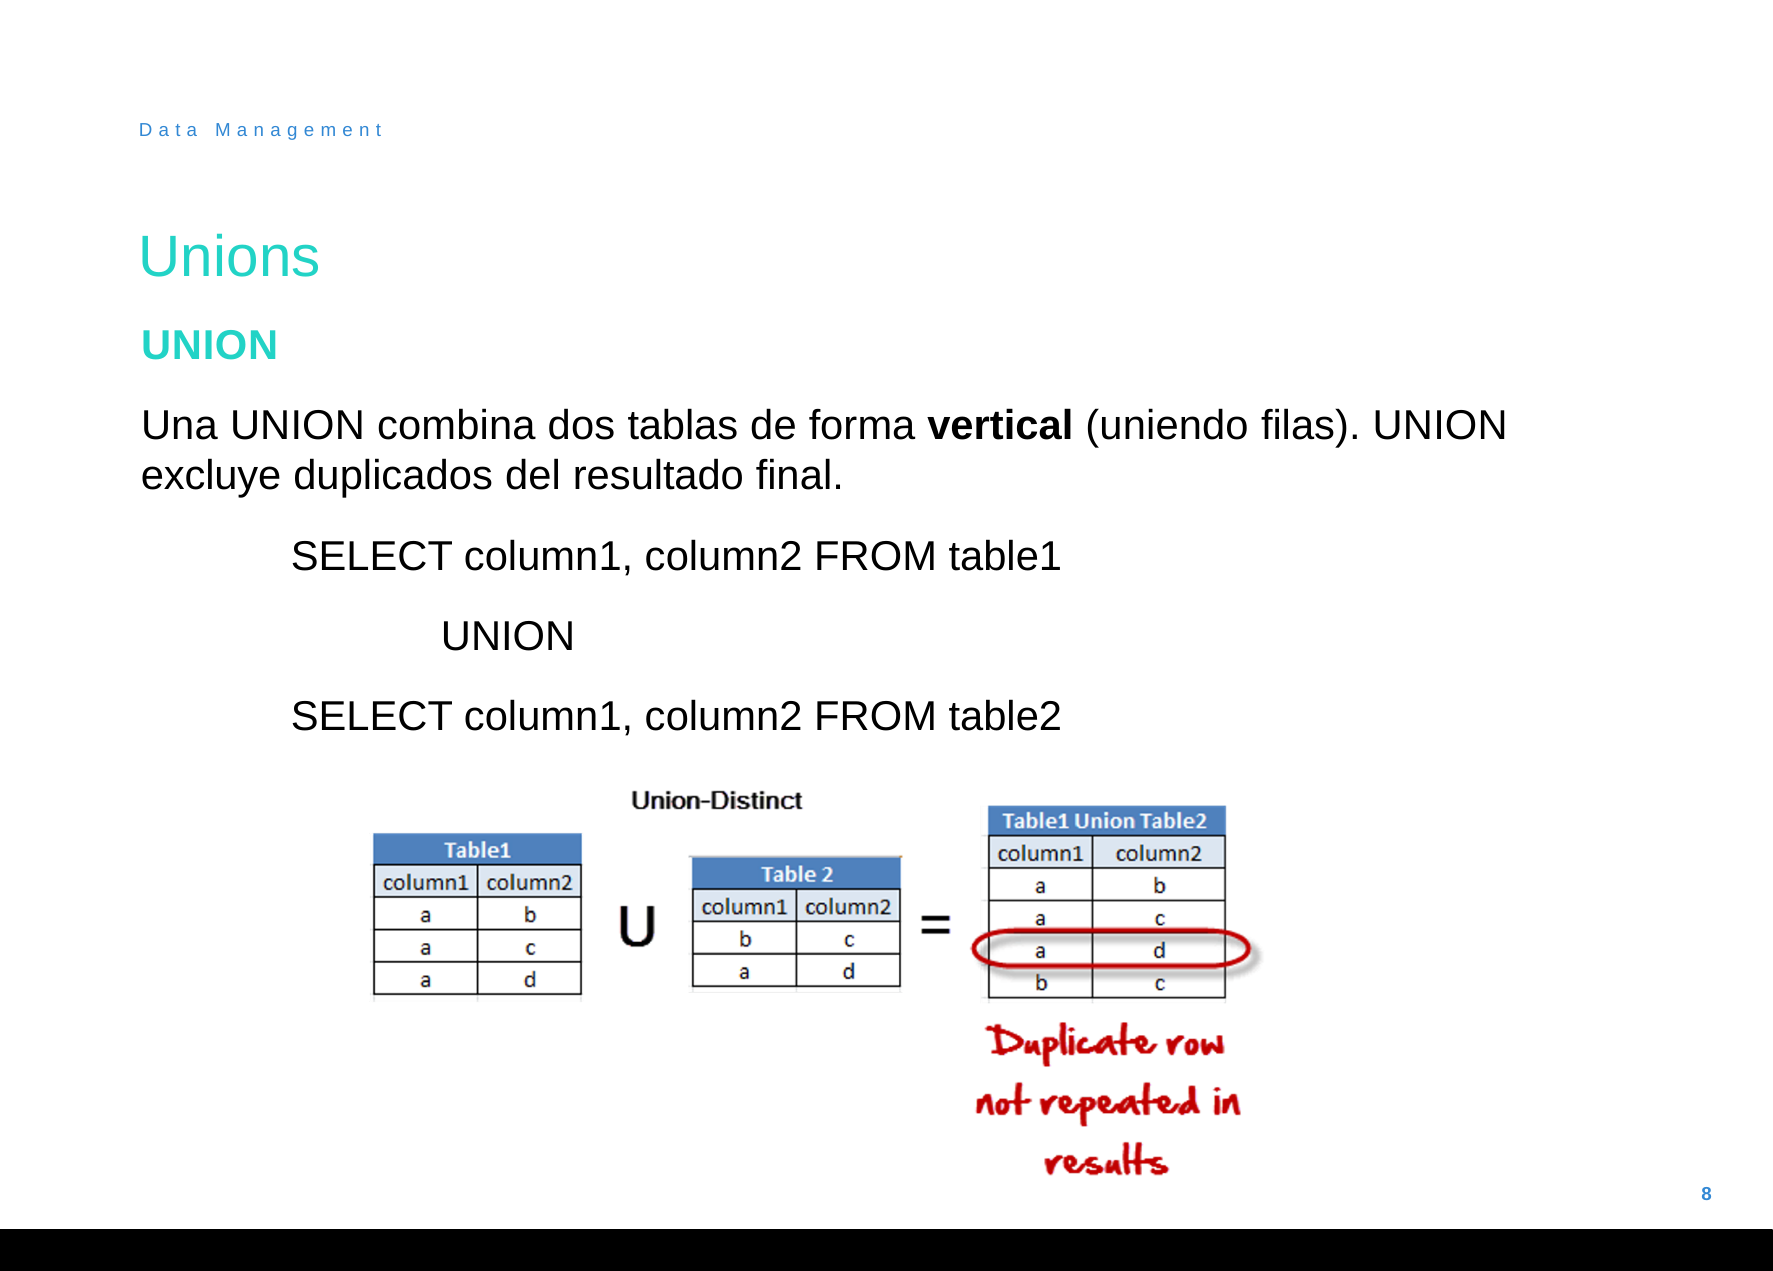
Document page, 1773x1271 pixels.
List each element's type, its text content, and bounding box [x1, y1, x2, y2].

list Data Management [123, 109, 787, 156]
list UNION Una UNION combina dos tablas de forma vertical (uniendo filas). UNION excluye duplicados del resultado final. SELECT column1, column2 FROM table1 UNION SELECT column1, column2 FROM table2 [123, 310, 1649, 761]
text_box [0, 1229, 1773, 1271]
title Unions [123, 210, 1349, 282]
picture [304, 760, 1268, 1217]
text_box 8 [1686, 1162, 1756, 1223]
